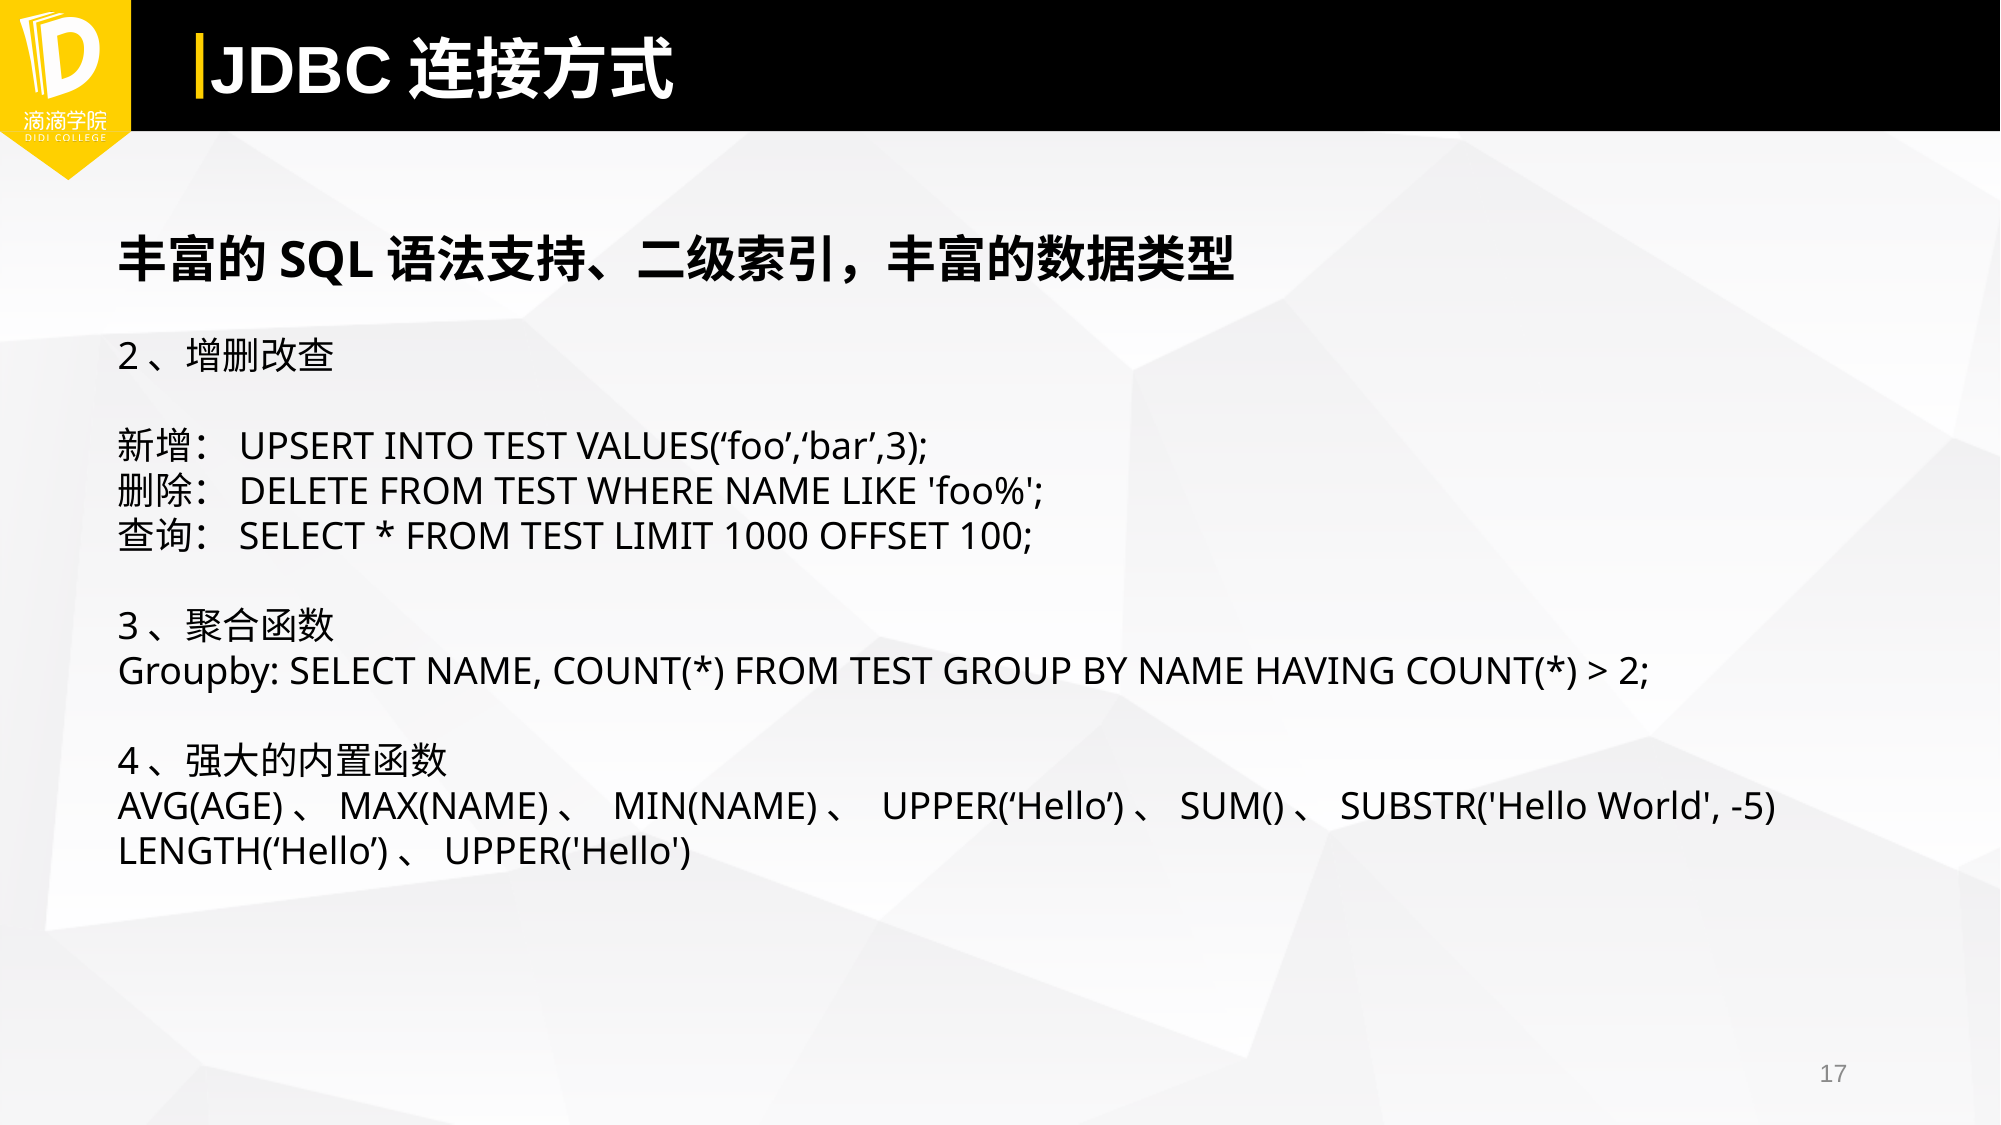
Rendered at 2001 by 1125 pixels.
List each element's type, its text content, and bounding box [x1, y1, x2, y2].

picture [0, 0, 2001, 1125]
title JDBC连接方式 [195, 5, 1680, 139]
text_box 丰富的SQL语法支持、二级索引，丰富的数据类型 2、增删改查 新增：UPSERT INTO TEST VALUES(‘foo’,‘bar’,3); 删除：DELETE FROM TEST WHERE NAME LIKE 'foo%'; 查询：SELECT * FROM TEST LIMIT 1000 OFFSET 100; 3、聚合函数 Groupby: SELECT NAME, COUNT(*) FROM TEST GROUP BY NAME HAVING COUNT(*) > 2; 4、强大的内置函数 AVG(AGE)、MAX(NAME)、 MIN(NAME)、 UPPER(‘Hello’)、SUM()、SUBSTR('Hello World', -5) LENGTH(‘Hello’)、UPPER('Hello') [102, 219, 1863, 1125]
